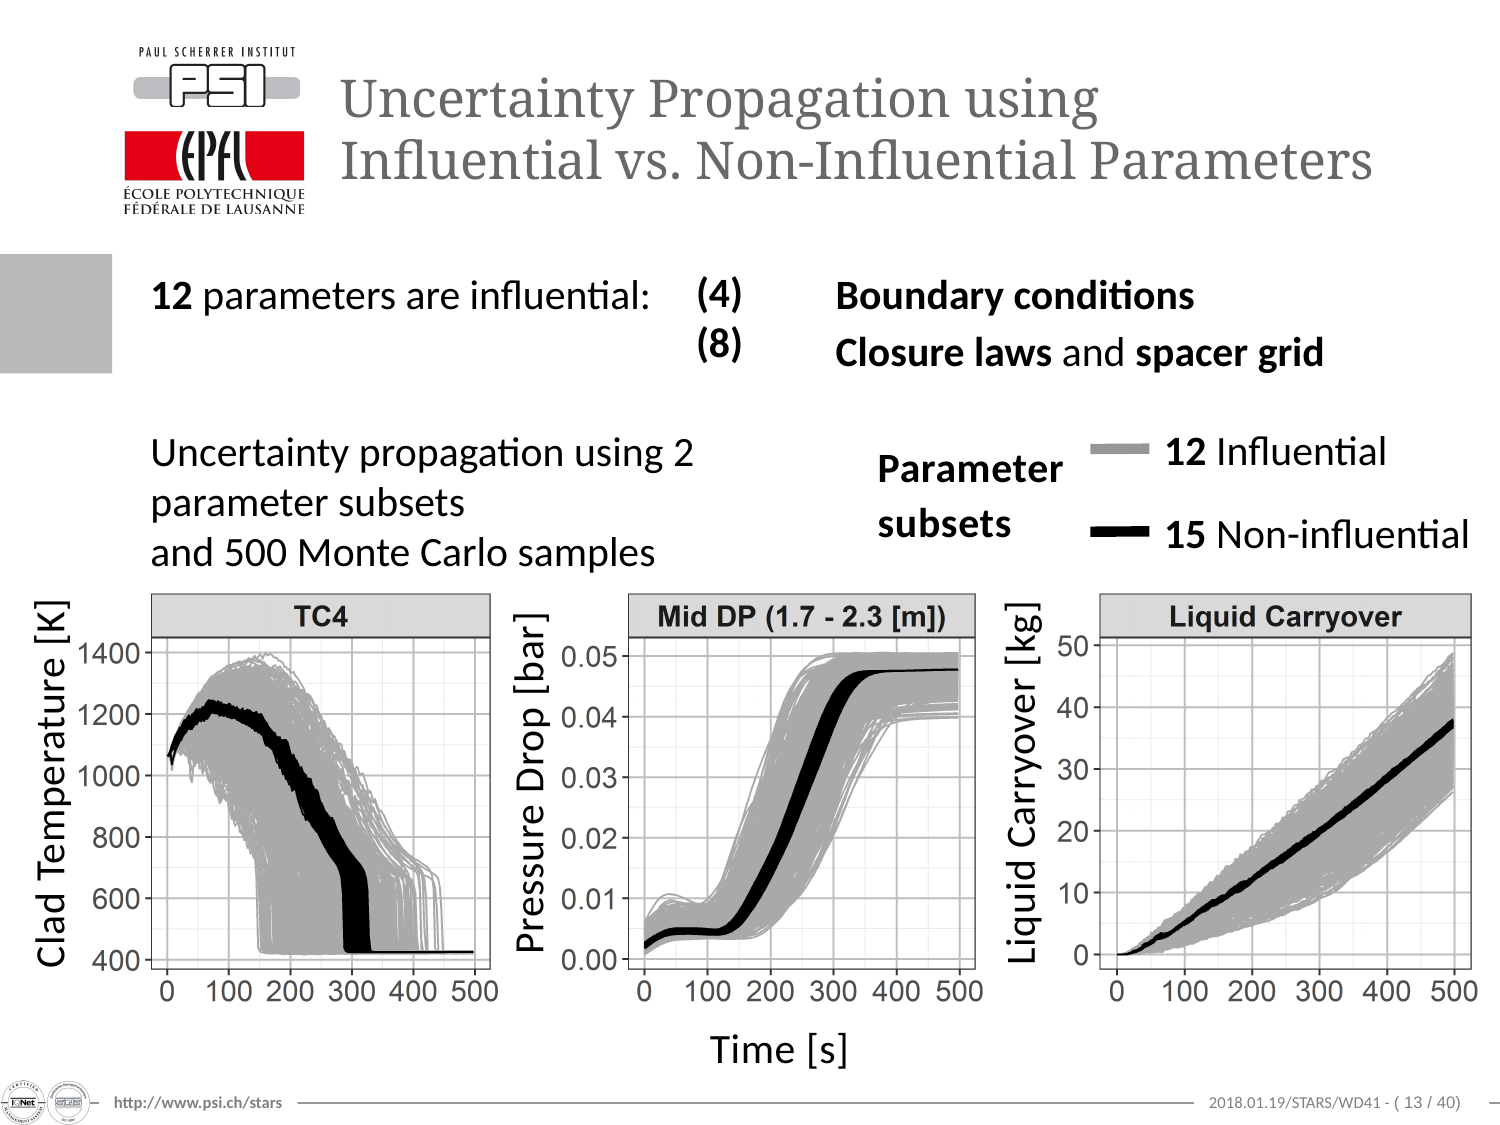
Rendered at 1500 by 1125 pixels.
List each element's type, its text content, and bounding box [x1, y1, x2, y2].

text_box 12 Influential [1149, 416, 1492, 482]
title Uncertainty Propagation using Influential vs. Non-Influential Parameters [340, 47, 1459, 209]
text_box Closure laws and spacer grid [820, 317, 1400, 382]
picture [0, 1080, 90, 1125]
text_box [17, 582, 1483, 1071]
text_box 12 parameters are influential: [135, 260, 727, 325]
text_box 15 Non-influential [1149, 498, 1492, 564]
text_box Parameter subsets [877, 416, 1091, 565]
text_box Boundary conditions [820, 260, 1400, 317]
text_box Uncertainty propagation using 2 parameter subsets and 500 Monte Carlo samples [135, 417, 798, 580]
